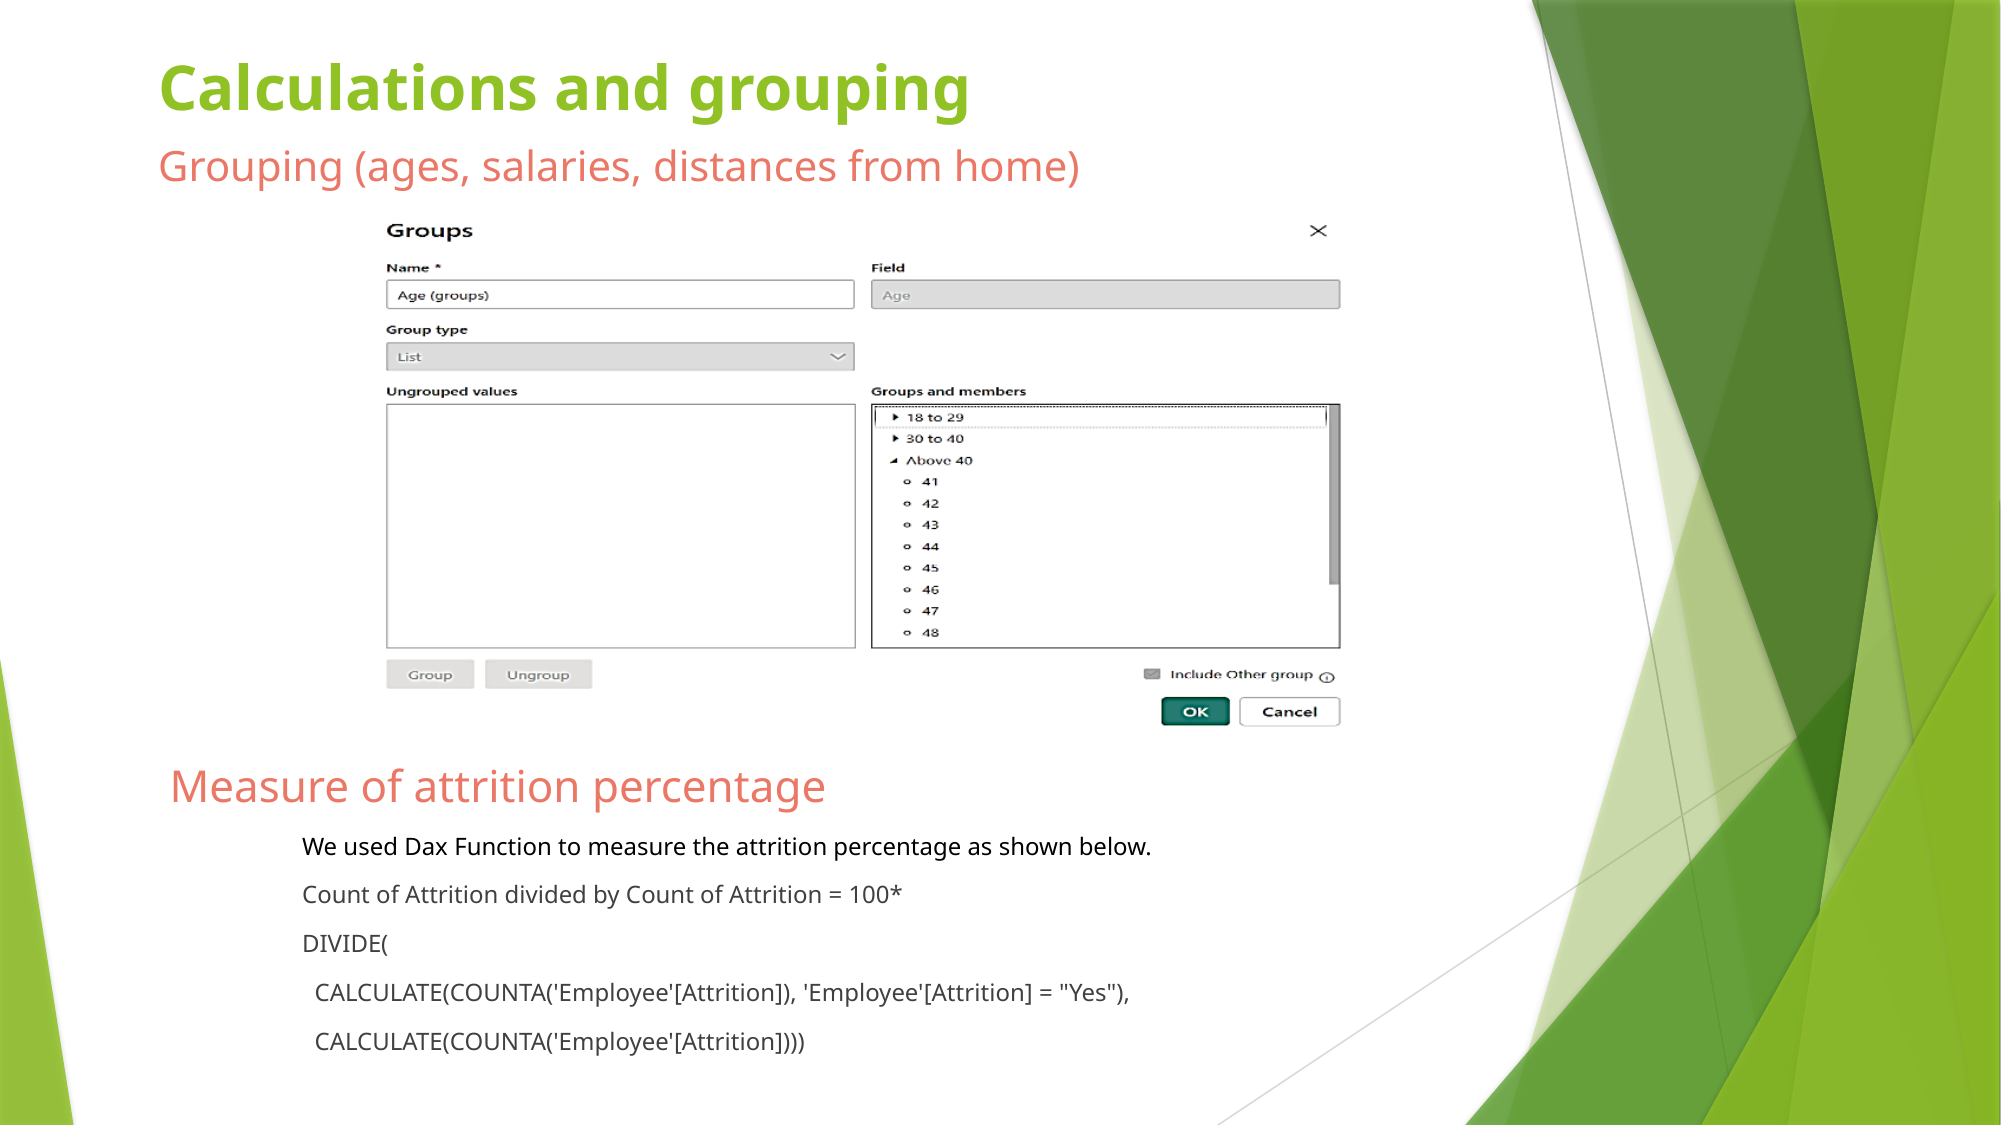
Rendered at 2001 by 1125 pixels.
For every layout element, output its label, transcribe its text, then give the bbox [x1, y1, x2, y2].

title Calculations and grouping [143, 39, 1823, 130]
picture [371, 217, 1368, 762]
list Measure of attrition percentage We used Dax Function to measure the attrition percentage as shown below. Count of Attrition divided by Count of Attrition = 100* DIVIDE( CALCULATE(COUNTA('Employee'[Attrition]), 'Employee'[Attrition] = "Yes"), CALCULATE(COUNTA('Employee'[Attrition]))) [143, 751, 1825, 1064]
text_box Grouping (ages, salaries, distances from home) [143, 132, 1186, 224]
